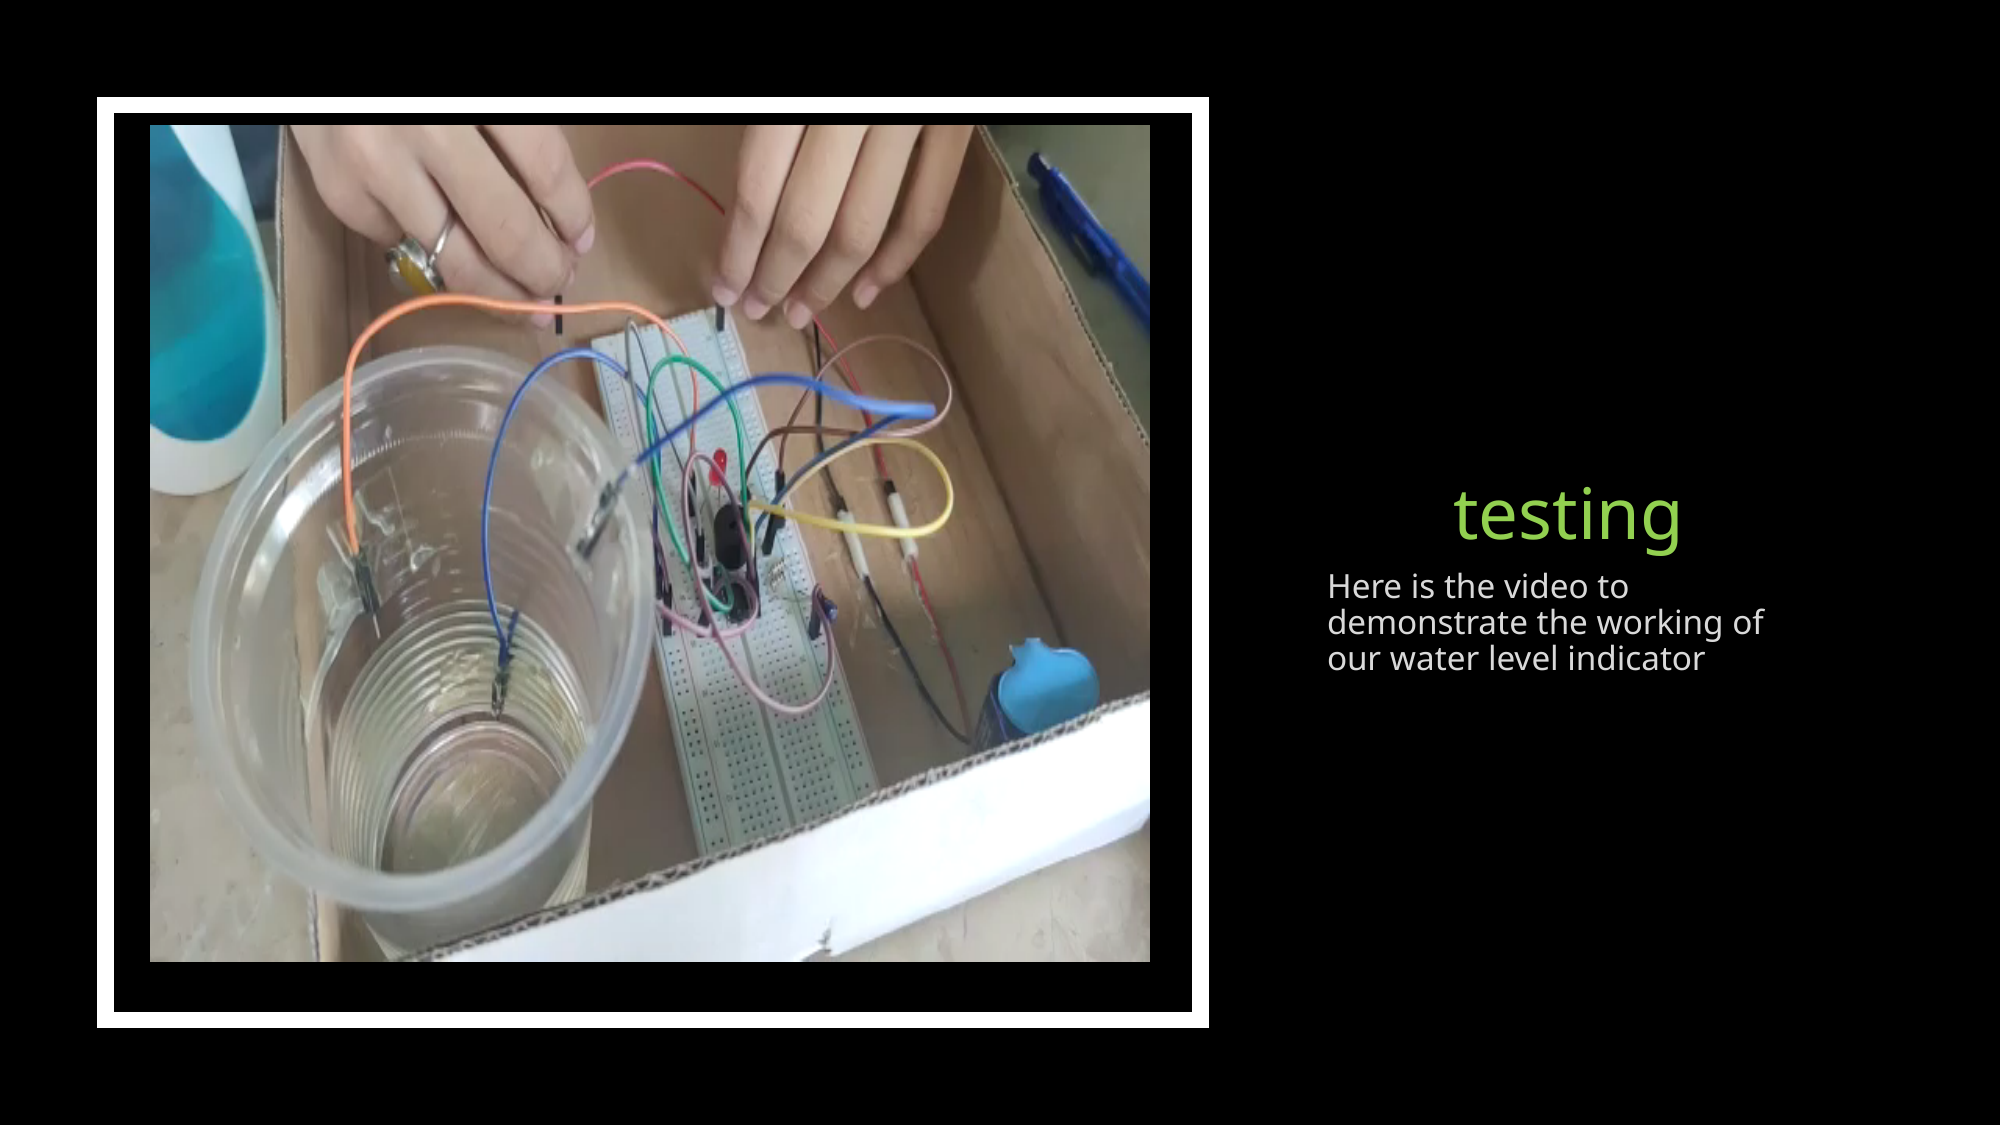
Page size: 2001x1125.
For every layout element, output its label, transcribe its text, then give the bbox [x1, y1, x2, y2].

title testing [1312, 262, 1825, 562]
list Here is the video to demonstrate the working of our water level indicator [1312, 562, 1825, 863]
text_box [149, 124, 1150, 963]
